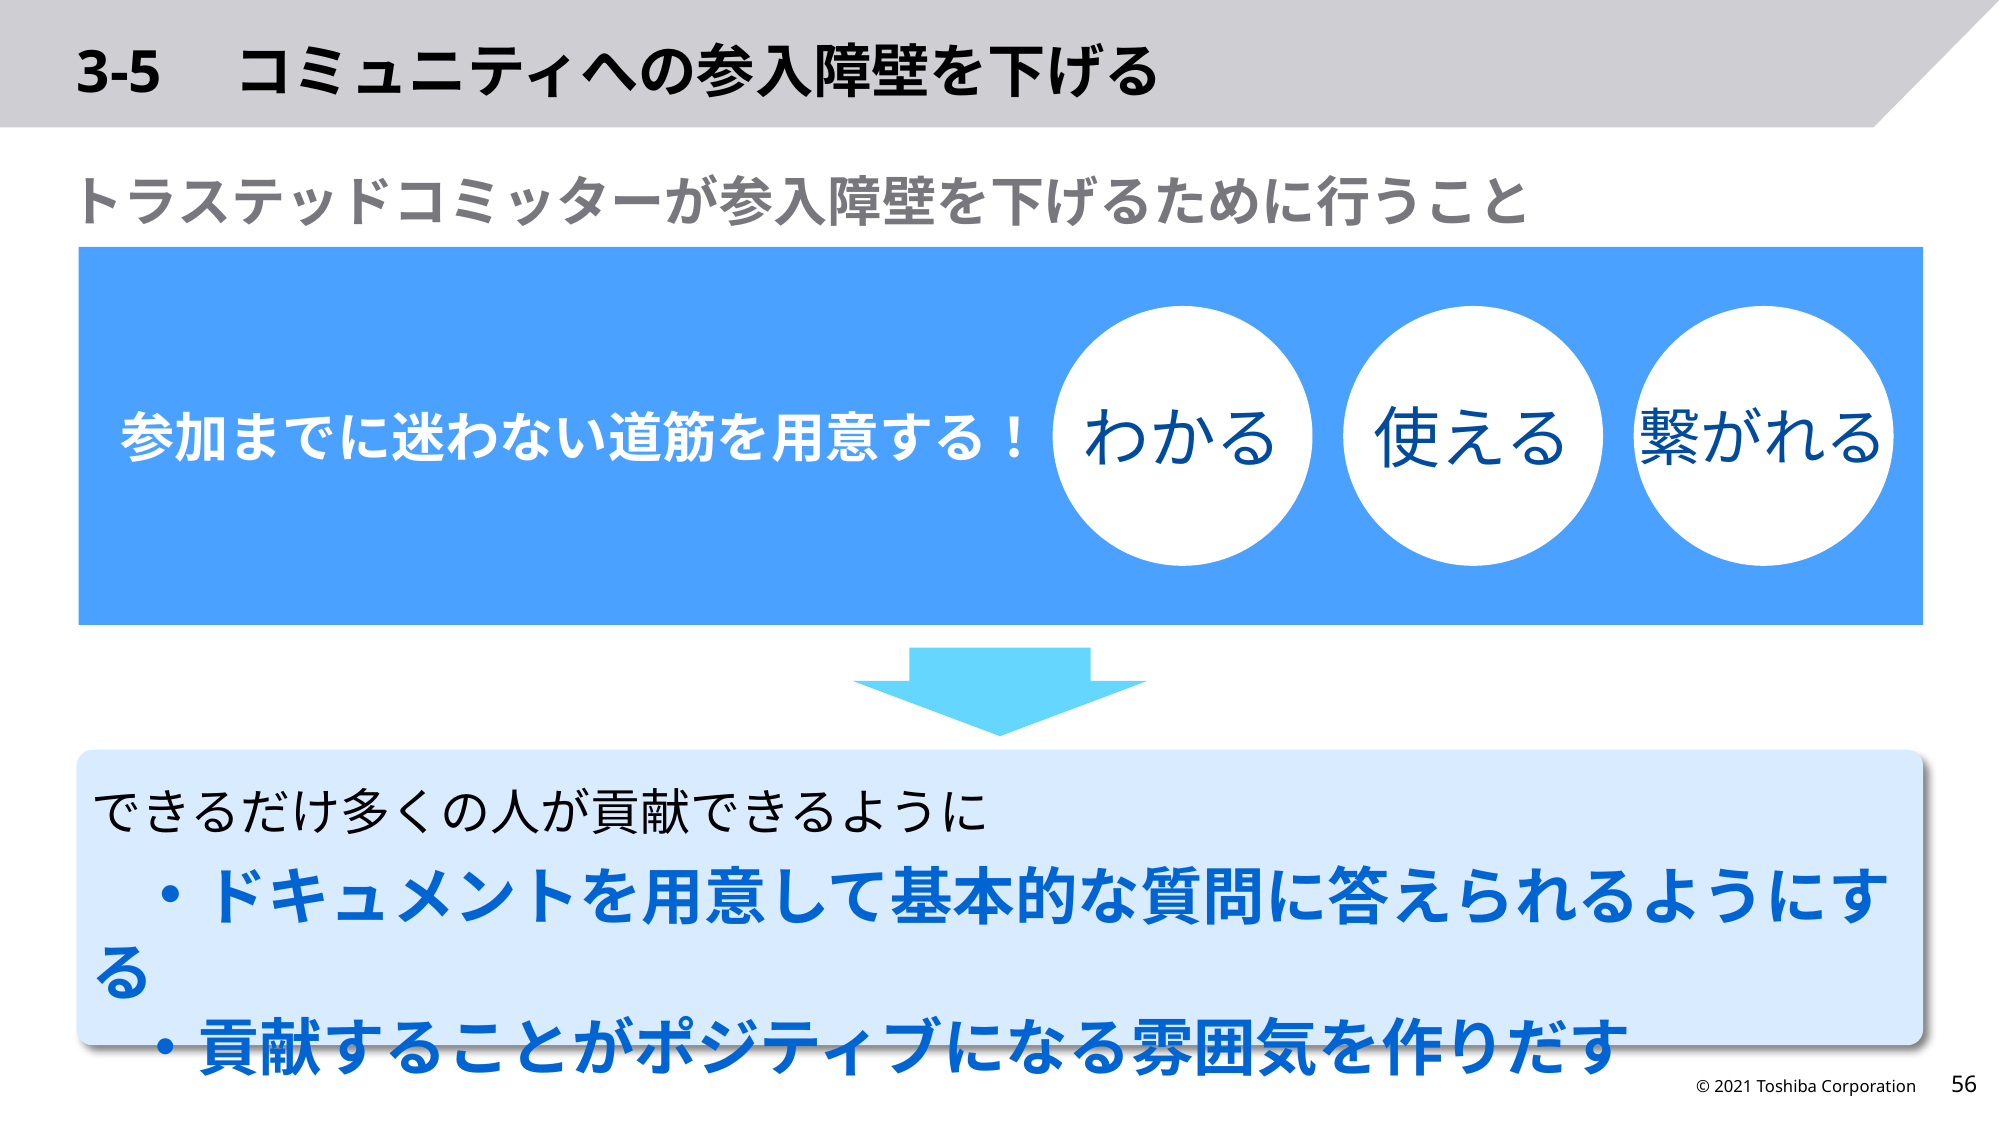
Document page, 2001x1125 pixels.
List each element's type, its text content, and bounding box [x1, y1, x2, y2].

title 3-5 コミュニティへの参入障壁を下げる [0, 0, 1877, 123]
text_box トラステッドコミッターが参入障壁を下げるために行うこと [69, 164, 1399, 236]
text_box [1052, 305, 1894, 566]
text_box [76, 749, 1924, 1046]
text_box 参加までに迷わない道筋を用意する！ [78, 246, 1924, 625]
text_box [851, 646, 1148, 738]
